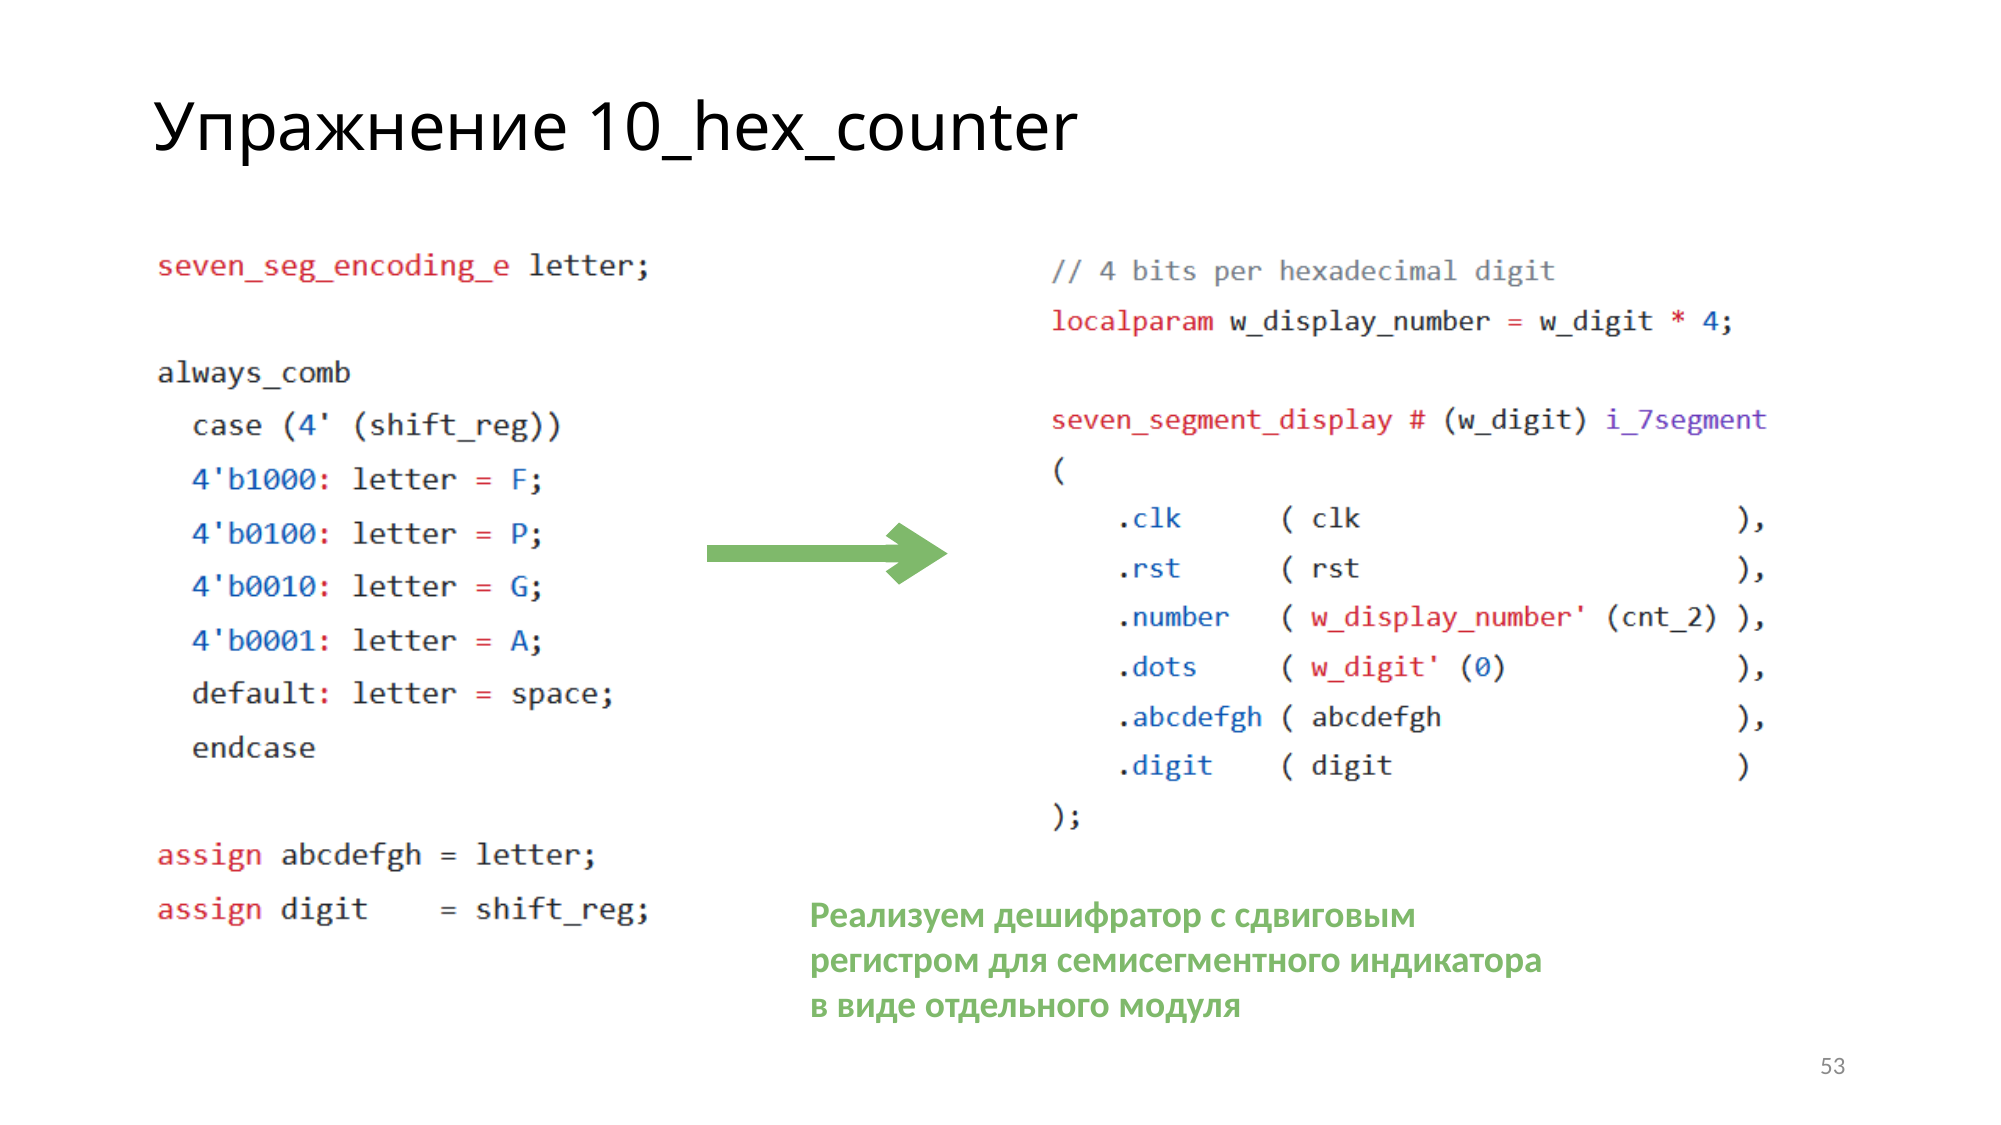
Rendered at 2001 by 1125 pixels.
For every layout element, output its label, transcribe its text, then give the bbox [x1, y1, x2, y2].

slide_number 53 [1410, 1035, 1861, 1096]
text_box Реализуем дешифратор с сдвиговым регистром для семисегментного индикатора в виде отдельного модуля [795, 882, 1567, 1033]
title Упражнение 10_hex_counter [138, 20, 1904, 238]
picture [1016, 235, 1950, 872]
picture [126, 235, 825, 938]
